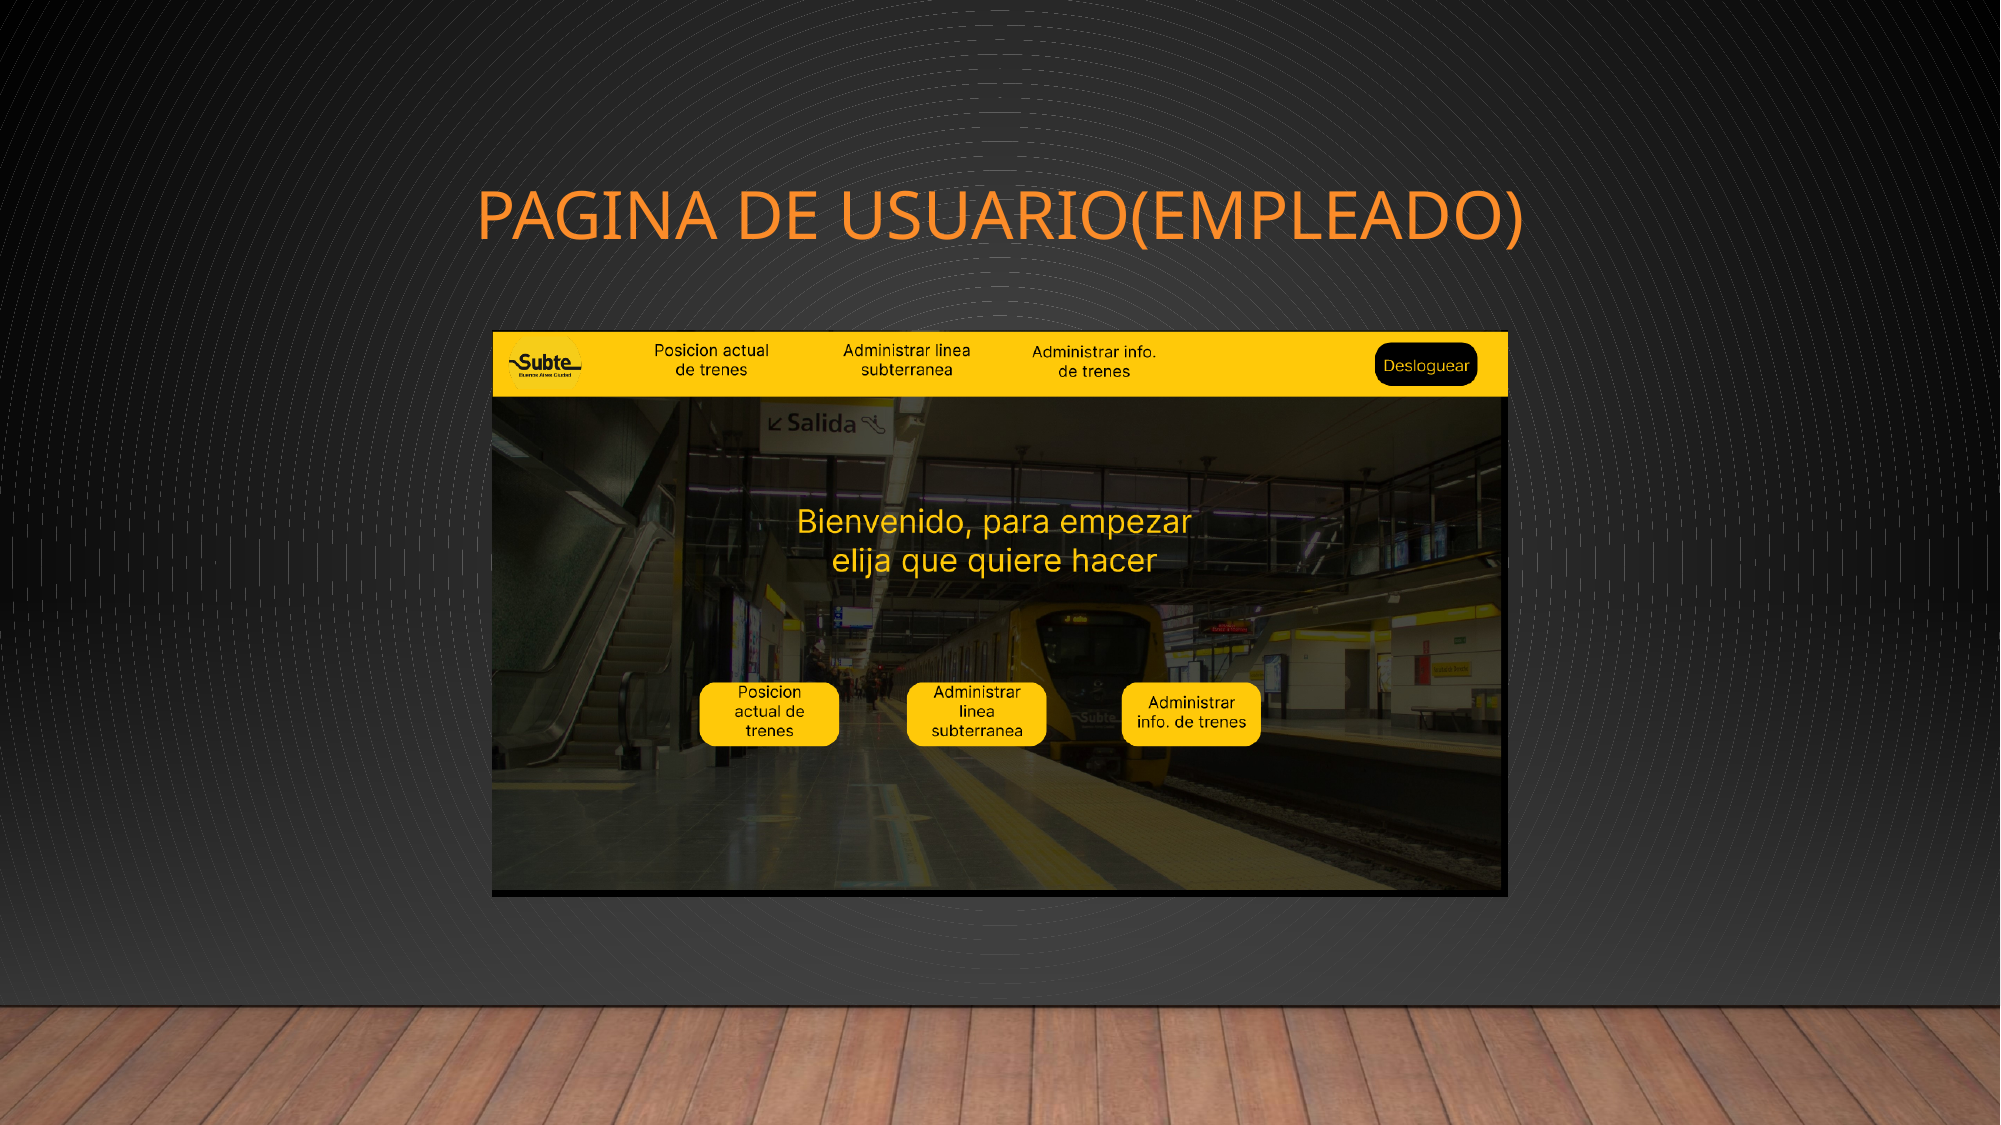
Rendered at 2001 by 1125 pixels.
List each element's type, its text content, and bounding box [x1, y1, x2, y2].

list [492, 330, 1508, 897]
picture [0, 1005, 2000, 1125]
title Pagina de usuario(Empleado) [238, 131, 1763, 305]
